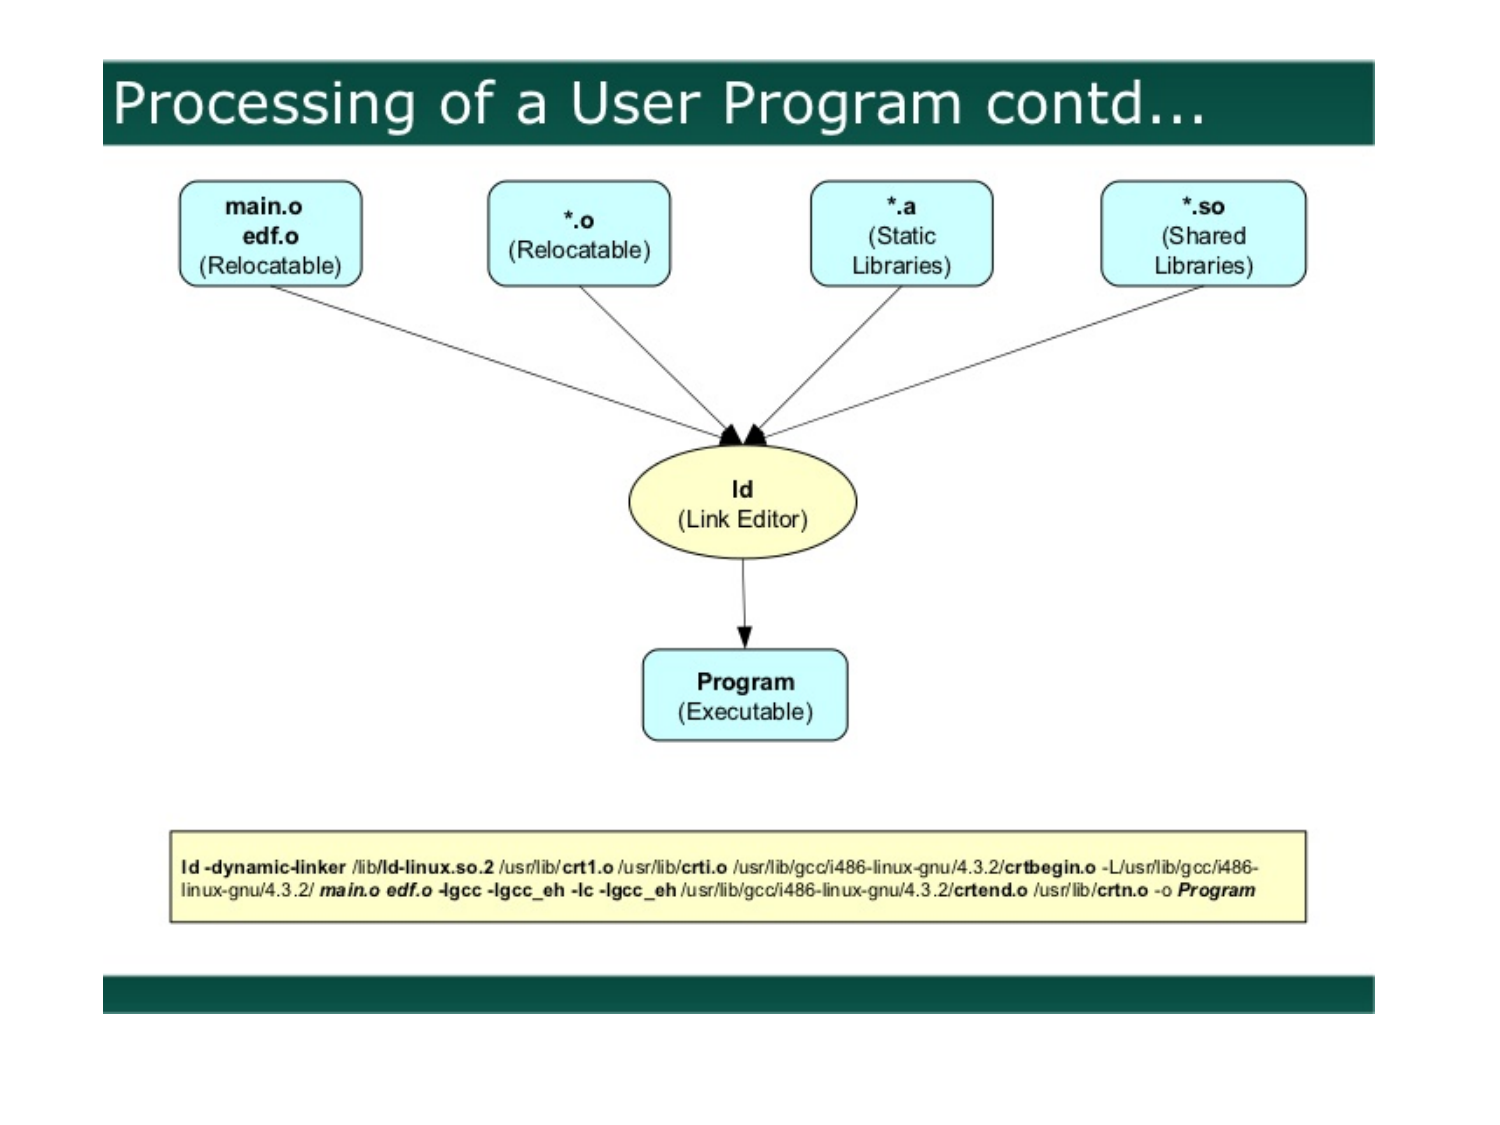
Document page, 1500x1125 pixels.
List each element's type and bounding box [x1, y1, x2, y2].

list [103, 59, 1375, 1014]
